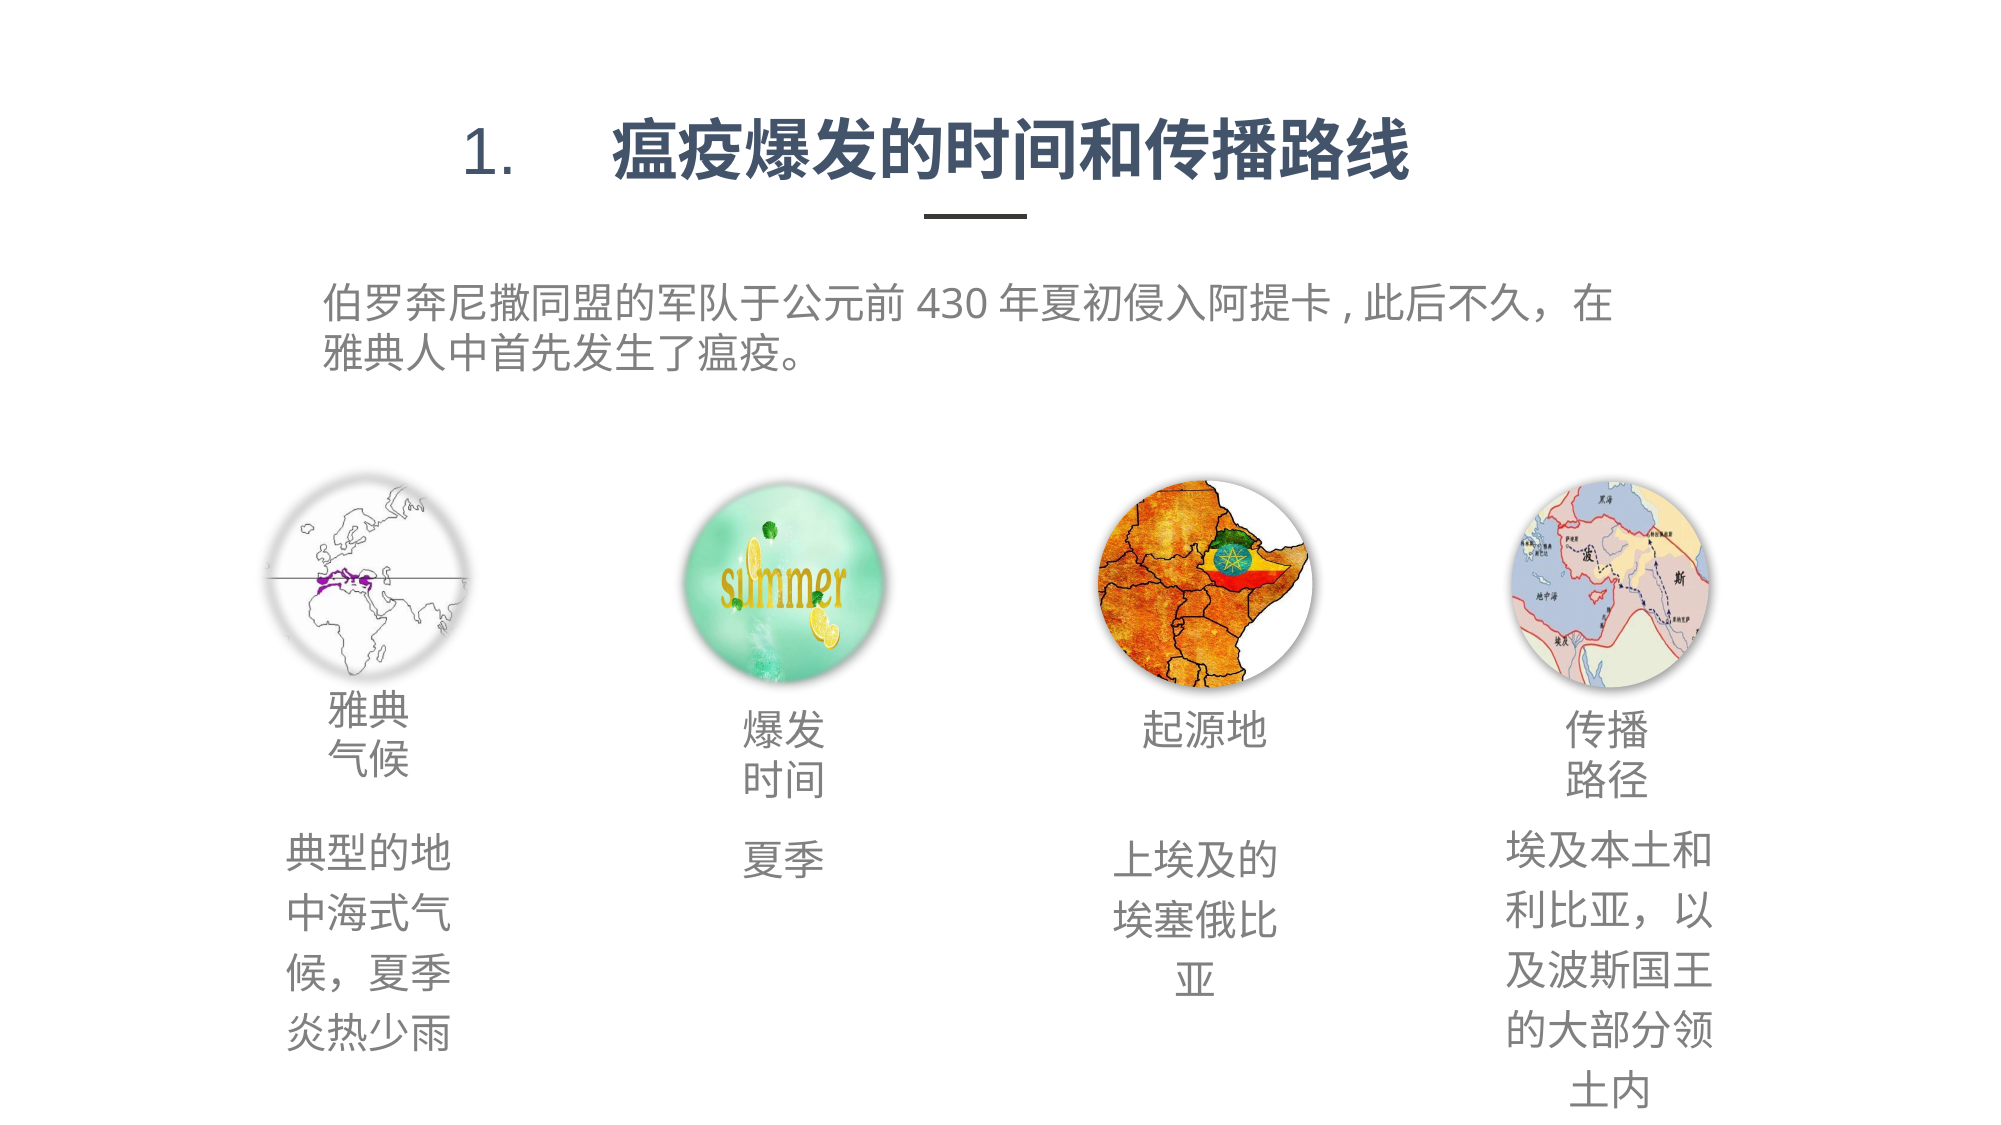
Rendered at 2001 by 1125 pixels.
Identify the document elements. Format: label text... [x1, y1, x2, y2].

text_box 埃及本土和利比亚，以及波斯国王的大部分领土内 [1475, 802, 1745, 1125]
text_box 爆发时间 [707, 696, 862, 811]
text_box 典型的地中海式气候，夏季炎热少雨 [255, 804, 483, 1069]
text_box 夏季 [670, 812, 898, 896]
text_box 1. 瘟疫爆发的时间和传播路线 [446, 100, 1459, 196]
text_box 雅典气候 [291, 687, 446, 791]
text_box 起源地 [1118, 696, 1292, 761]
picture [1511, 481, 1709, 688]
picture [680, 480, 888, 687]
text_box 伯罗奔尼撒同盟的军队于公元前430年夏初侵入阿提卡,此后不久，在雅典人中首先发生了瘟疫。 [307, 269, 1645, 385]
text_box 传播路径 [1530, 696, 1685, 802]
picture [1098, 480, 1313, 688]
picture [260, 469, 473, 687]
text_box 上埃及的埃塞俄比亚 [1082, 812, 1309, 1016]
